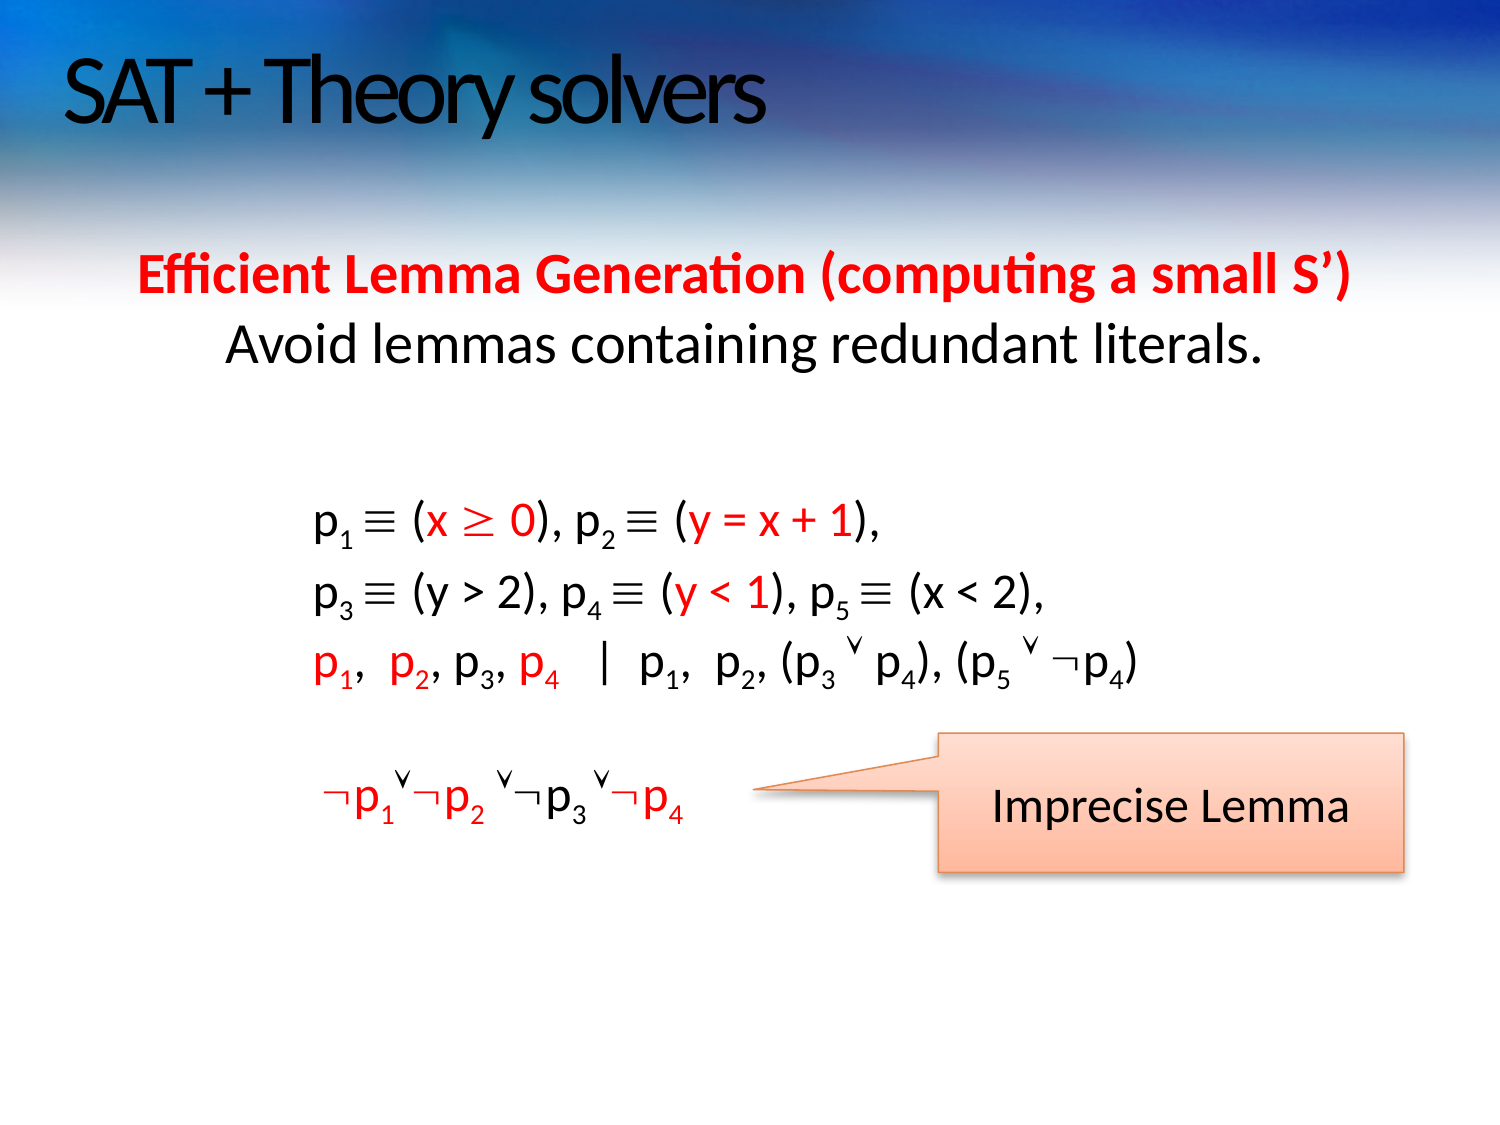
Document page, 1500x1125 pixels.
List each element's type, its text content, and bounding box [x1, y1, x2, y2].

text_box p1p2 p3 p4 [306, 755, 836, 832]
title SAT + Theory solvers [62, 37, 1438, 148]
text_box p1, p2, p3, p4 | p1, p2, (p3  p4), (p5  p4) [312, 628, 1252, 690]
text_box p1  (x  0), p2  (y = x + 1), p3  (y > 2), p4  (y < 1), p5  (x < 2), [312, 487, 1062, 621]
text_box Efficient Lemma Generation (computing a small S’) Avoid lemmas containing redundant literals. [92, 227, 1398, 383]
text_box Imprecise Lemma [752, 732, 1405, 874]
picture [0, 0, 1500, 1125]
